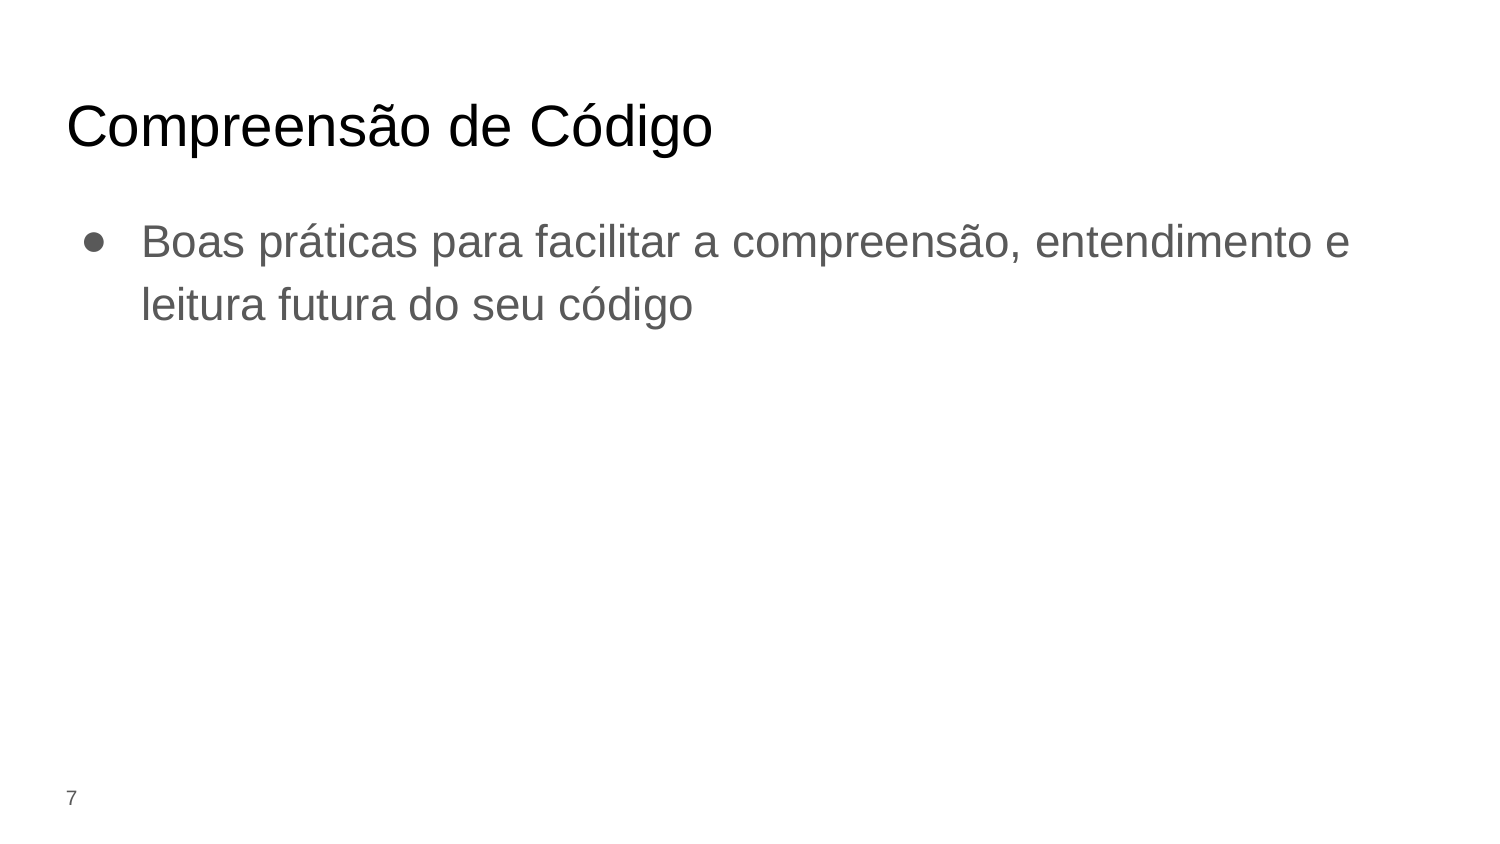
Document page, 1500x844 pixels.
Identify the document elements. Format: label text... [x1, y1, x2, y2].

title Compreensão de Código [51, 72, 1449, 167]
slide_number ‹#› [2, 764, 93, 830]
text_box Boas práticas para facilitar a compreensão, entendimento e leitura futura do seu código [51, 188, 1449, 750]
